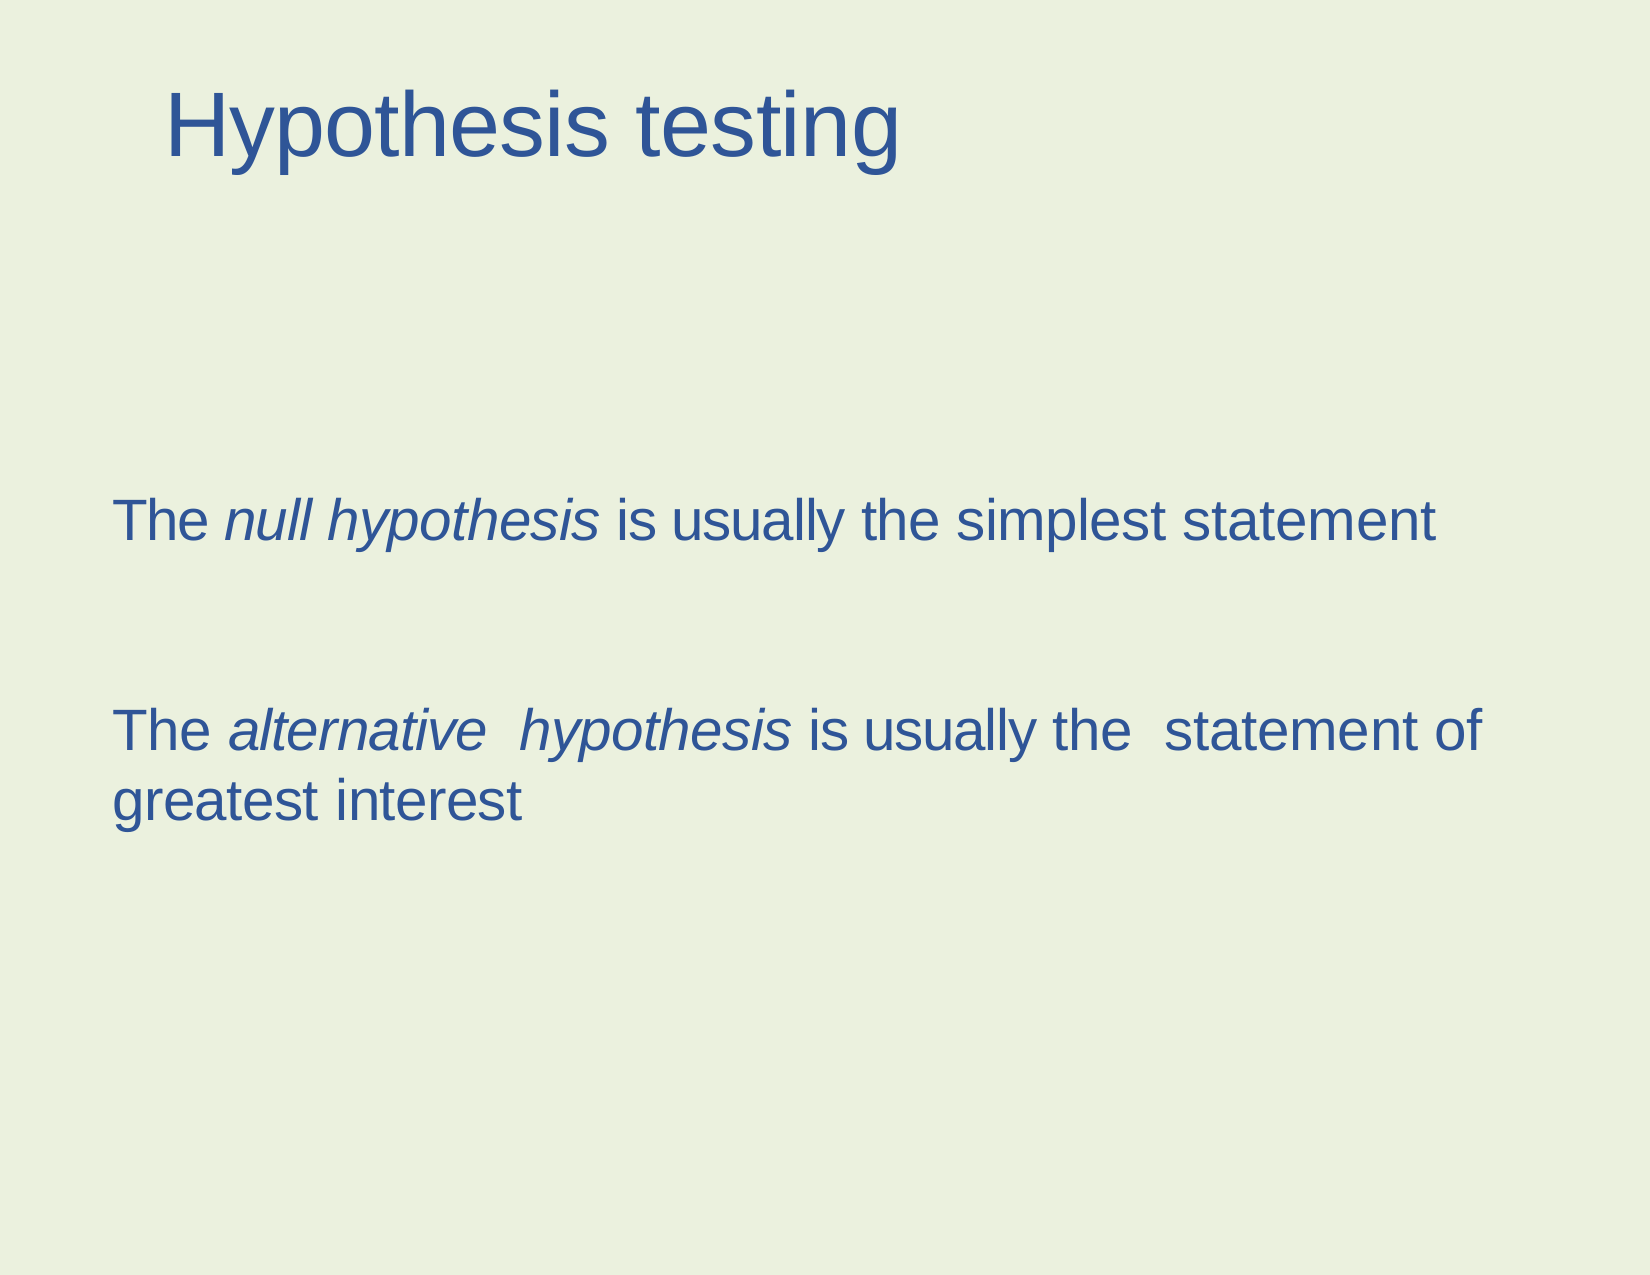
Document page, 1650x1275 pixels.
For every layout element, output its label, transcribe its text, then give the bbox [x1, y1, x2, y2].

text_box Hypothesis testing [162, 62, 1200, 176]
title The null hypothesis is usually the simplest statement The alternative hypothesis is usually the statement of greatest interest [112, 474, 1488, 833]
